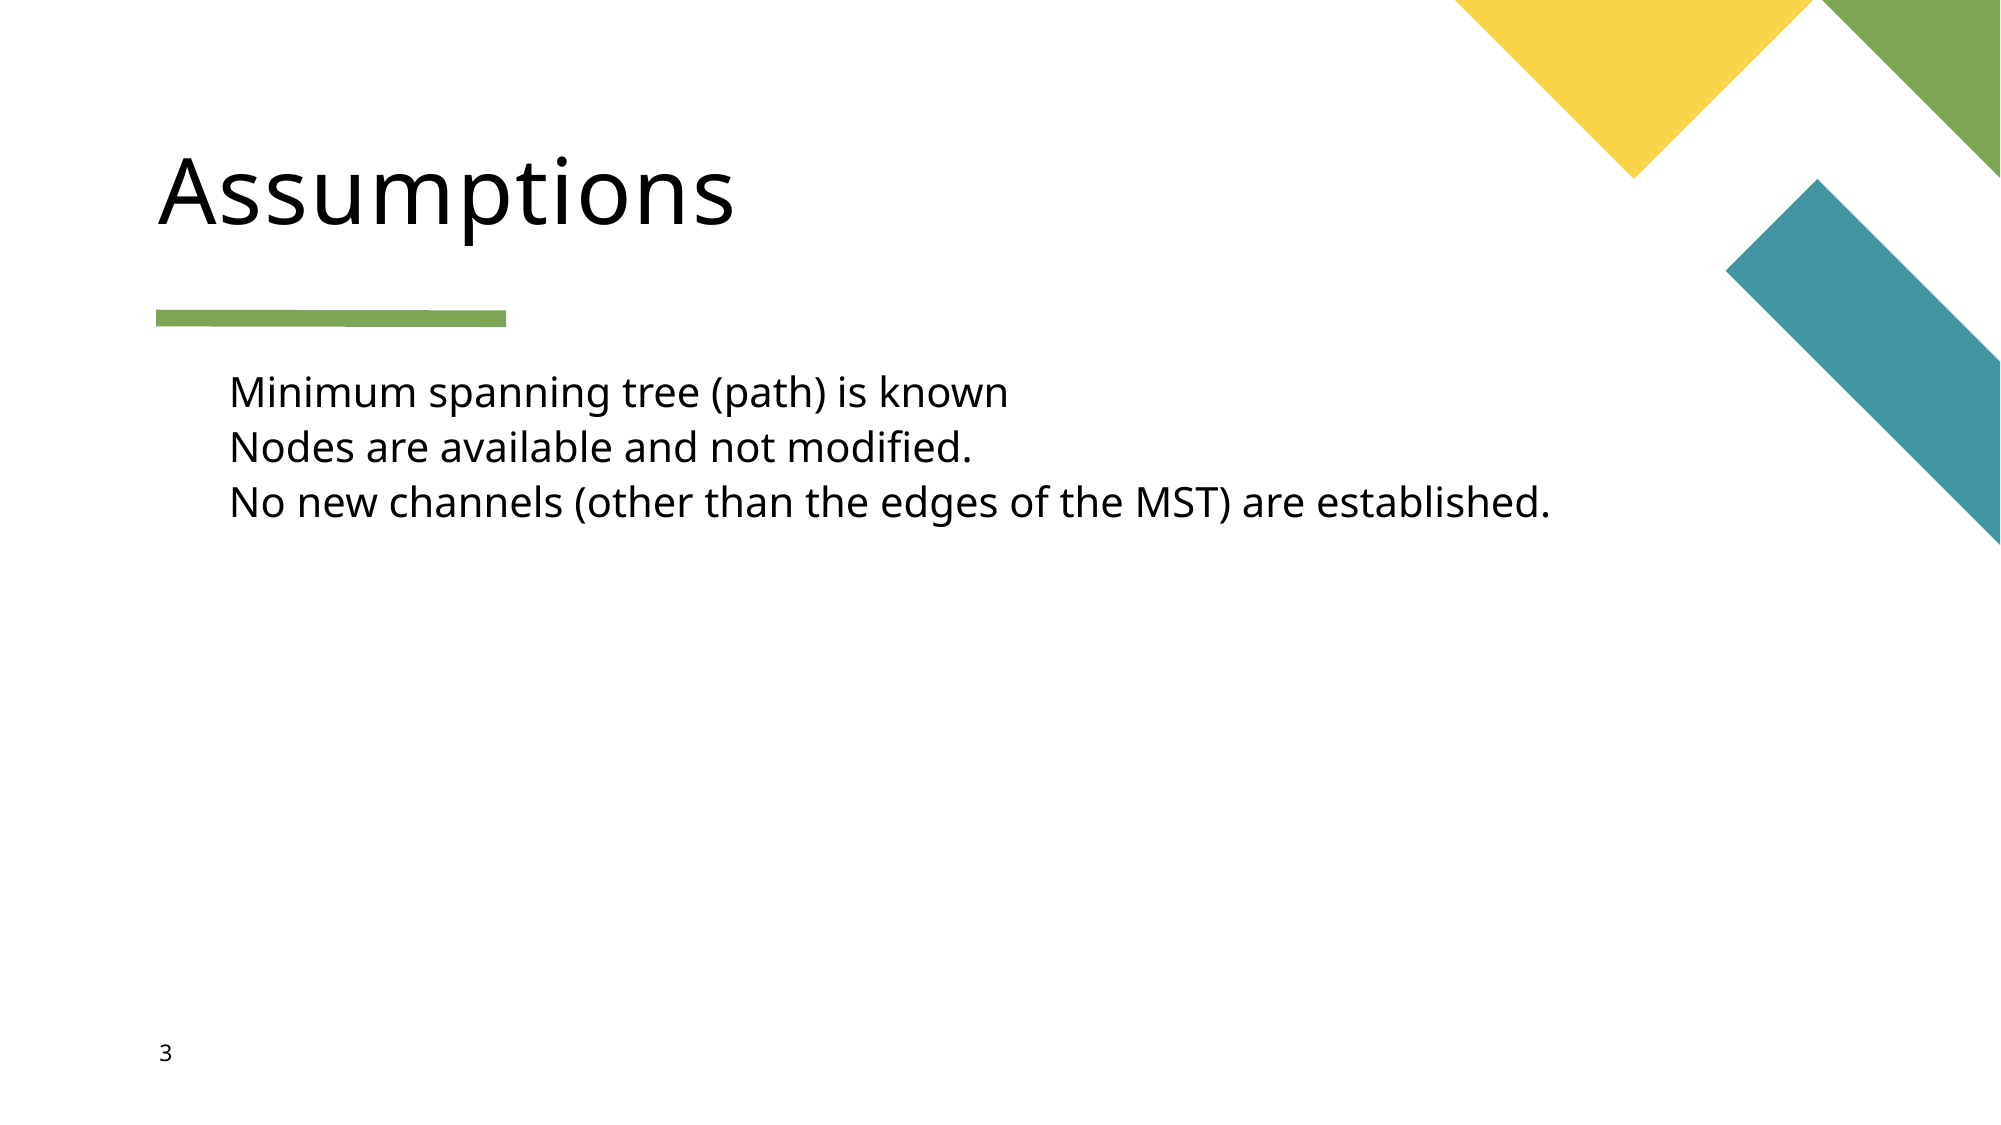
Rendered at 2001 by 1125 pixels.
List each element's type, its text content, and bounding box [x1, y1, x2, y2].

list Minimum spanning tree (path) is known Nodes are available and not modified. No new channels (other than the edges of the MST) are established. [157, 363, 1868, 908]
title Assumptions [158, 144, 969, 245]
slide_number 3 [159, 1038, 246, 1080]
